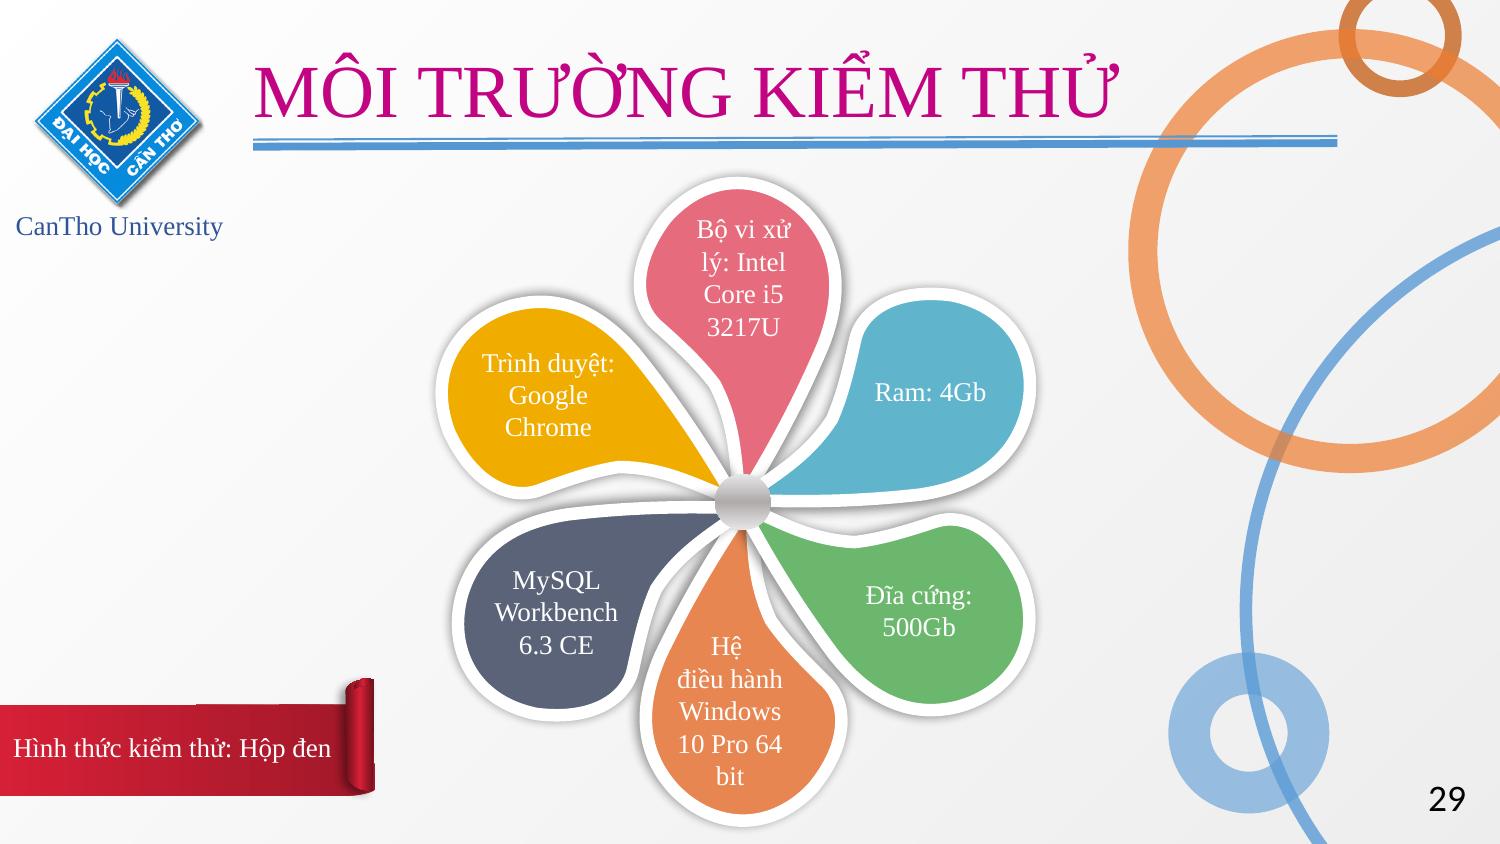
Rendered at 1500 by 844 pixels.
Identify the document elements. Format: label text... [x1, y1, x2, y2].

text_box Trình duyệt: Google Chrome [462, 337, 635, 450]
title MÔI TRƯỜNG KIỂM THỬ [238, 31, 1350, 141]
text_box [440, 300, 724, 495]
text_box Ram: 4Gb [852, 367, 1008, 415]
text_box CanTho University [0, 200, 282, 249]
picture [32, 36, 203, 207]
text_box [644, 675, 652, 757]
text_box [456, 561, 635, 717]
text_box [682, 799, 803, 822]
text_box [638, 216, 666, 335]
text_box [765, 292, 1032, 503]
text_box Hệ điều hành Windows 10 Pro 64 bit [652, 621, 808, 799]
text_box [679, 181, 798, 204]
text_box [676, 529, 773, 621]
text_box [482, 506, 724, 665]
text_box [752, 516, 1031, 712]
text_box 29 [1412, 766, 1500, 827]
text_box Bộ vi xử lý: Intel Core i5 3217U [666, 204, 822, 350]
text_box [713, 472, 773, 532]
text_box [0, 677, 376, 796]
text_box MySQL Workbench 6.3 CE [477, 554, 635, 667]
text_box [808, 662, 843, 795]
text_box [253, 143, 1338, 147]
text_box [253, 135, 1338, 140]
text_box [682, 232, 837, 476]
text_box Đĩa cứng: 500Gb [841, 569, 997, 650]
